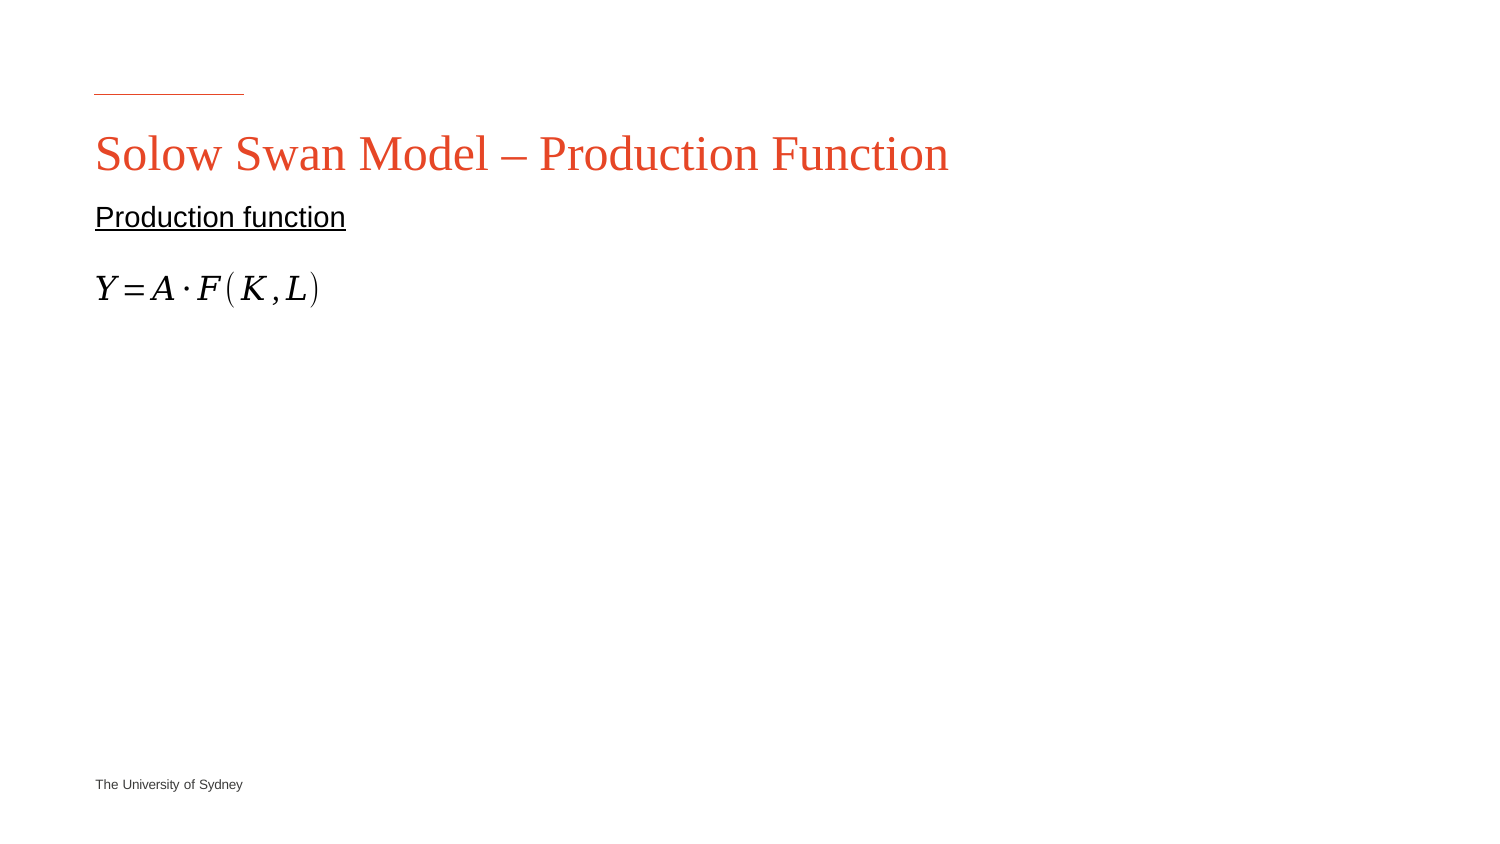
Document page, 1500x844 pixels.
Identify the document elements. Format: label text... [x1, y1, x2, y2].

title Solow Swan Model – Production Function [94, 120, 1406, 182]
text_box Production function [80, 190, 571, 241]
